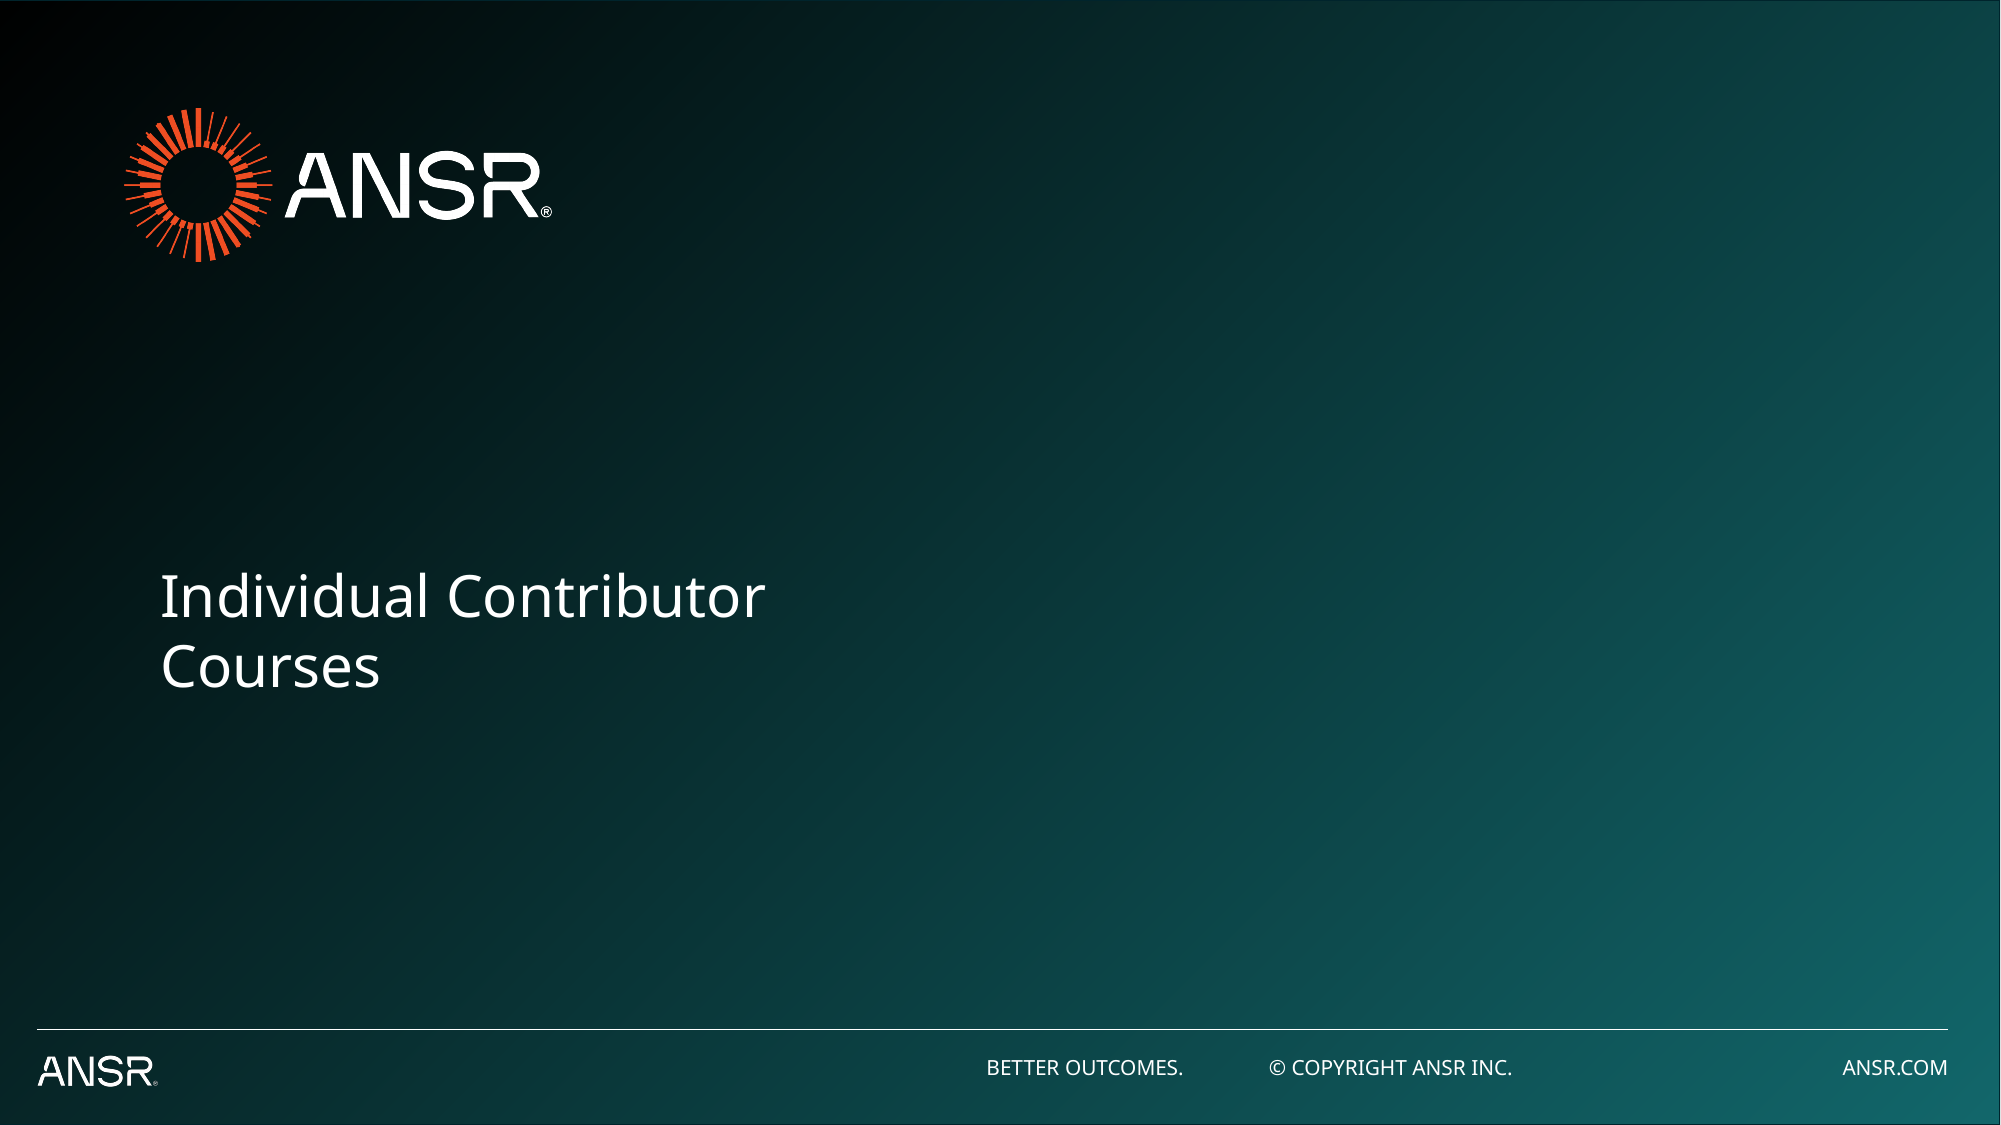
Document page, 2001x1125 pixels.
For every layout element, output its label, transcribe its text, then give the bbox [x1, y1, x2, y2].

picture [36, 1036, 158, 1106]
text_box Individual Contributor Courses [145, 551, 925, 707]
picture [124, 108, 552, 262]
